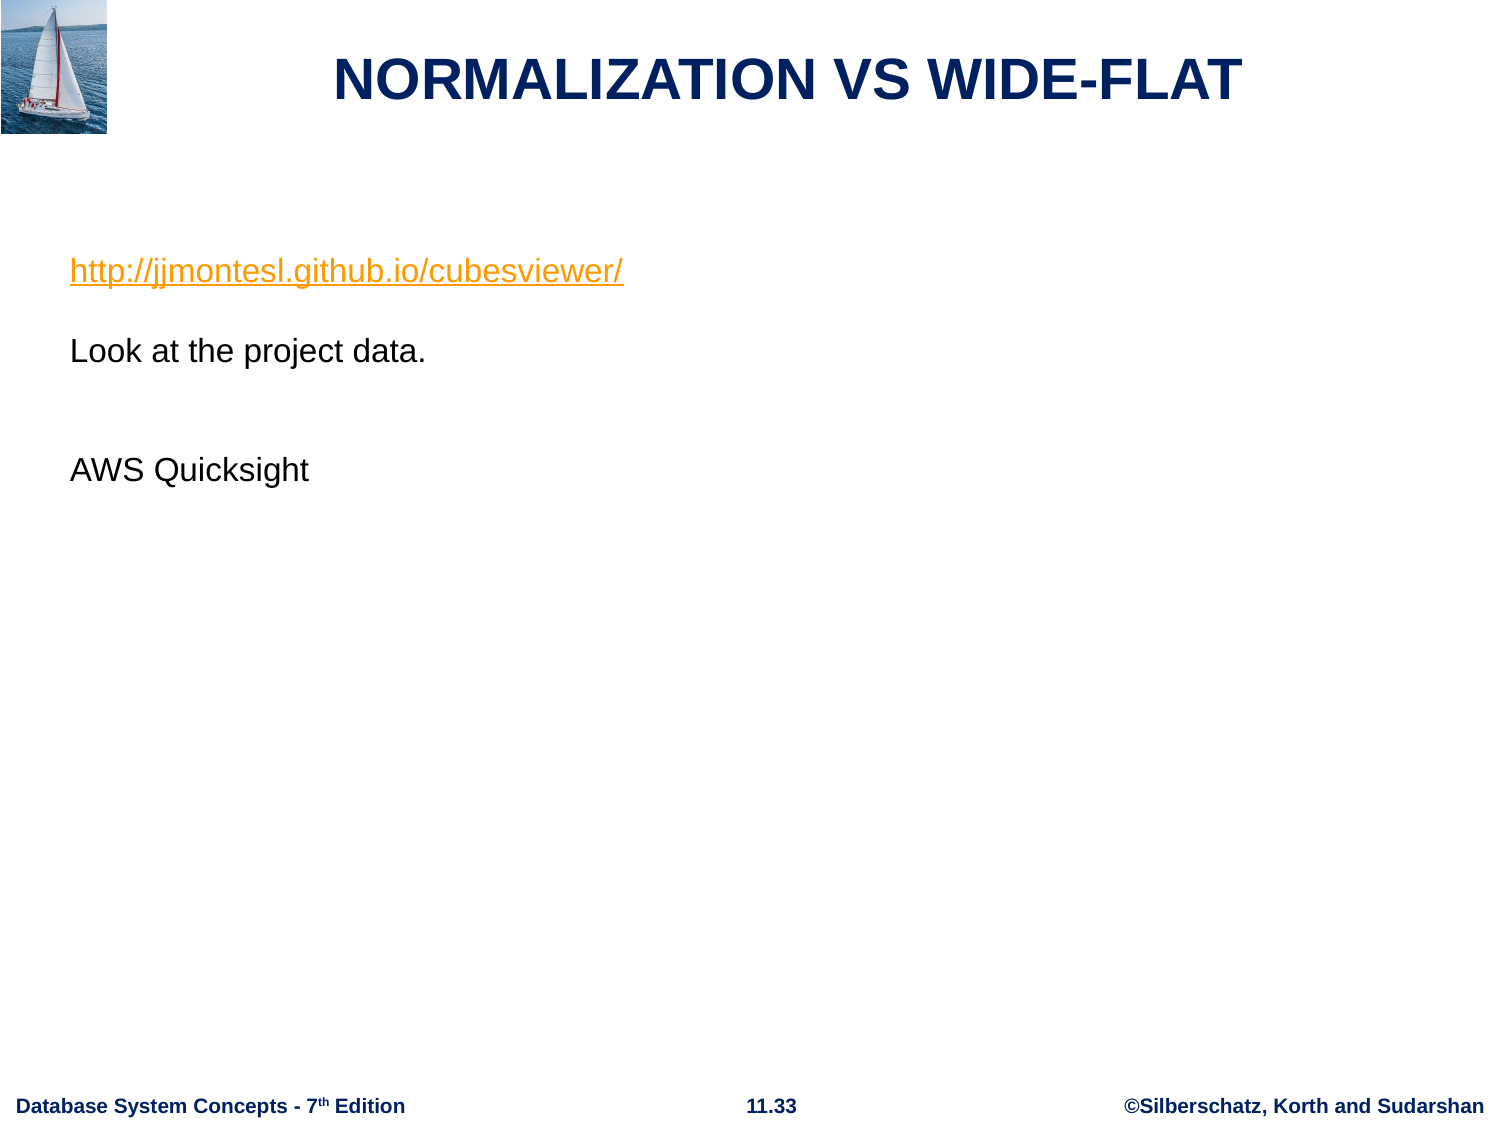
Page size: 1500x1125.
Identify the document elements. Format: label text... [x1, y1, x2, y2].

picture [1, 0, 107, 134]
text_box http://jjmontesl.github.io/cubesviewer/ Look at the project data. AWS Quicksight [55, 241, 940, 616]
title NORMALIZATION VS WIDE-FLAT [125, 18, 1452, 120]
